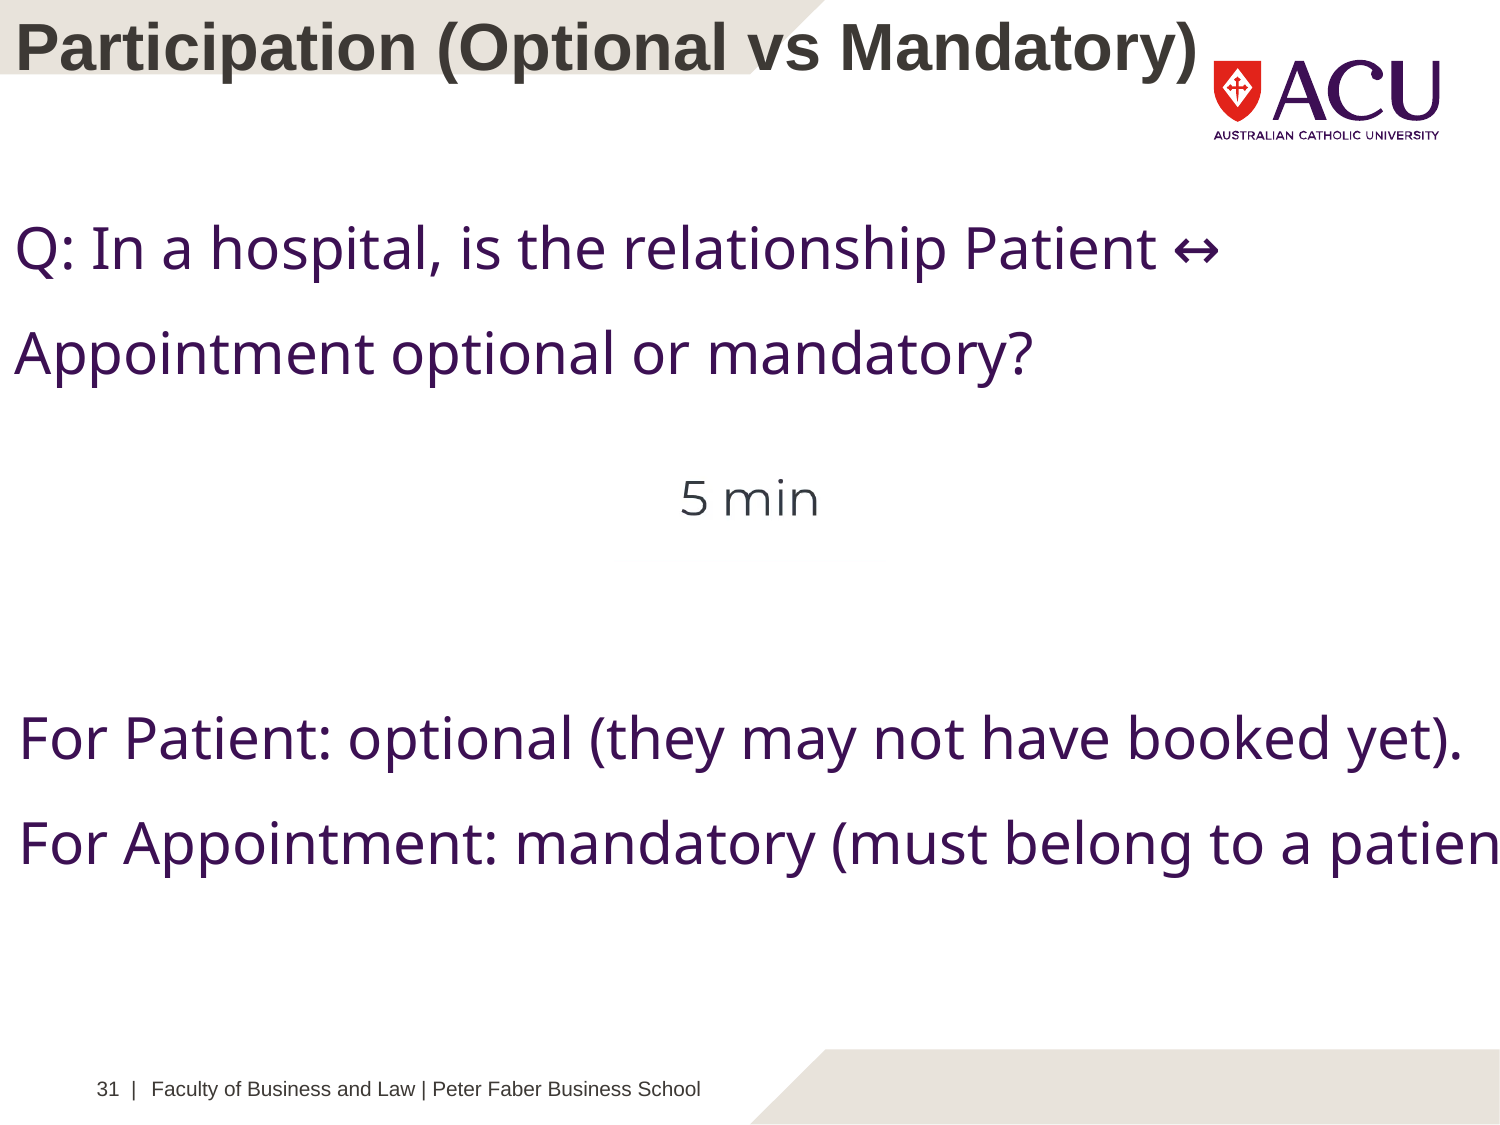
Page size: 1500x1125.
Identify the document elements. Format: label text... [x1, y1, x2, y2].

text_box Q: In a hospital, is the relationship Patient ↔ Appointment optional or mandatory? [0, 168, 1500, 394]
footer Faculty of Business and Law | Peter Faber Business School [156, 1068, 824, 1109]
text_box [613, 436, 887, 563]
list Participation (Optional vs Mandatory) [0, 0, 1288, 88]
text_box For Patient: optional (they may not have booked yet). For Appointment: mandatory (must belong to a patient). [0, 659, 1500, 884]
slide_number 31 | [81, 1068, 156, 1109]
